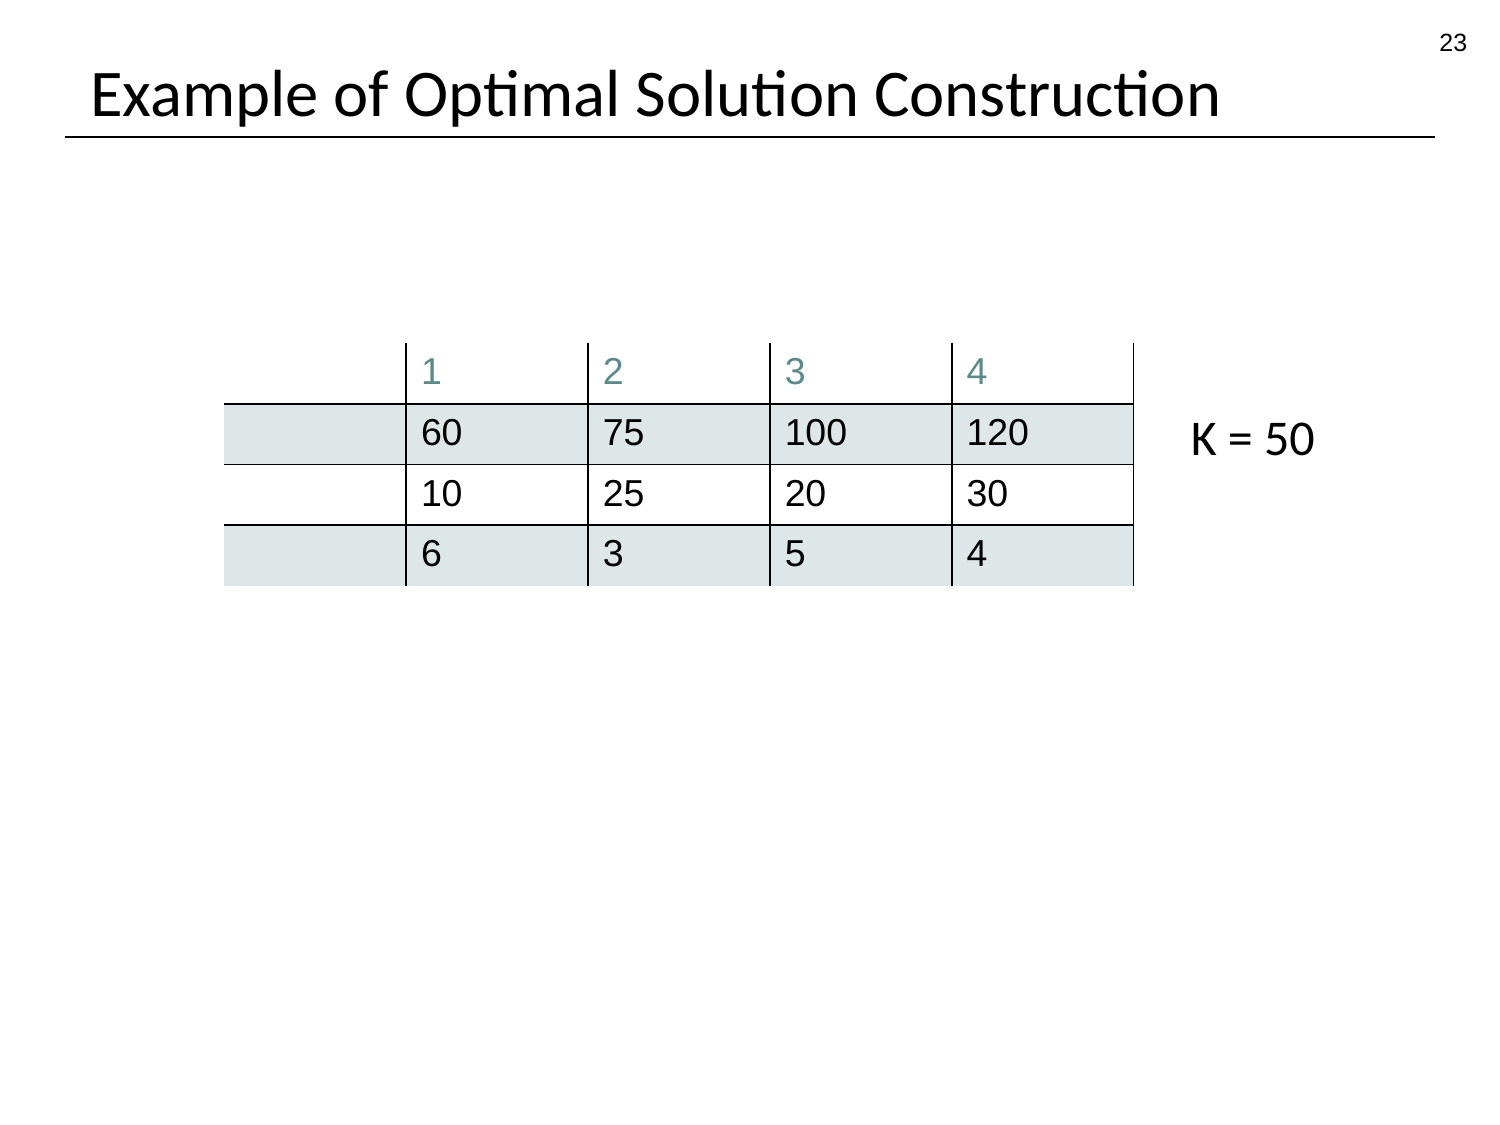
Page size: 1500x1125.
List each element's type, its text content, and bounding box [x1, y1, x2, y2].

text_box K = 50 [1176, 397, 1330, 473]
slide_number 23 [1131, 18, 1483, 62]
title Example of Optimal Solution Construction [75, 20, 1425, 138]
